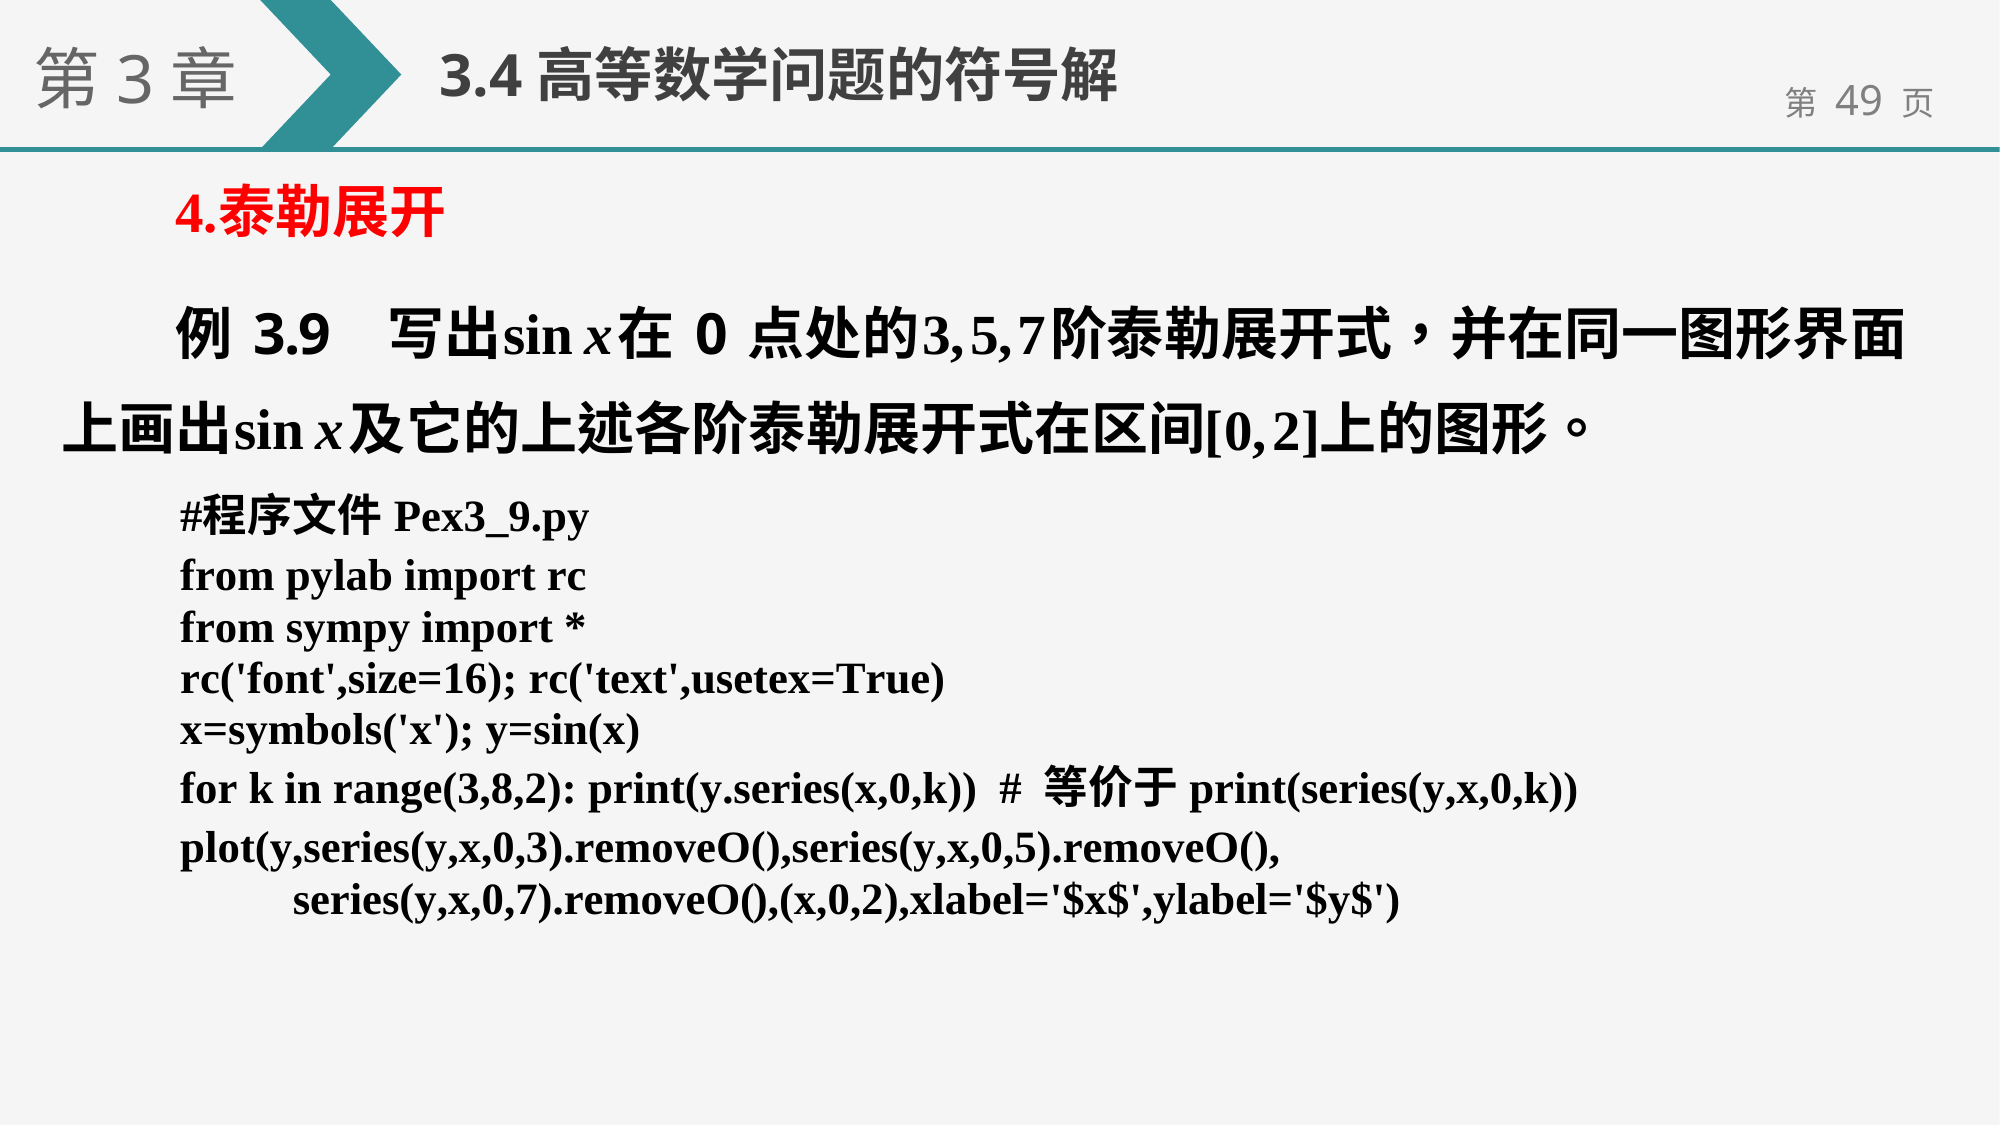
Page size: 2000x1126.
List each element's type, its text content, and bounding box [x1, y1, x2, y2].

text_box 3.4高等数学问题的符号解 [424, 31, 1366, 116]
text_box [258, 0, 403, 148]
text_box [60, 158, 1904, 789]
text_box 第3章 [19, 29, 253, 125]
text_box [90, 482, 1930, 1114]
